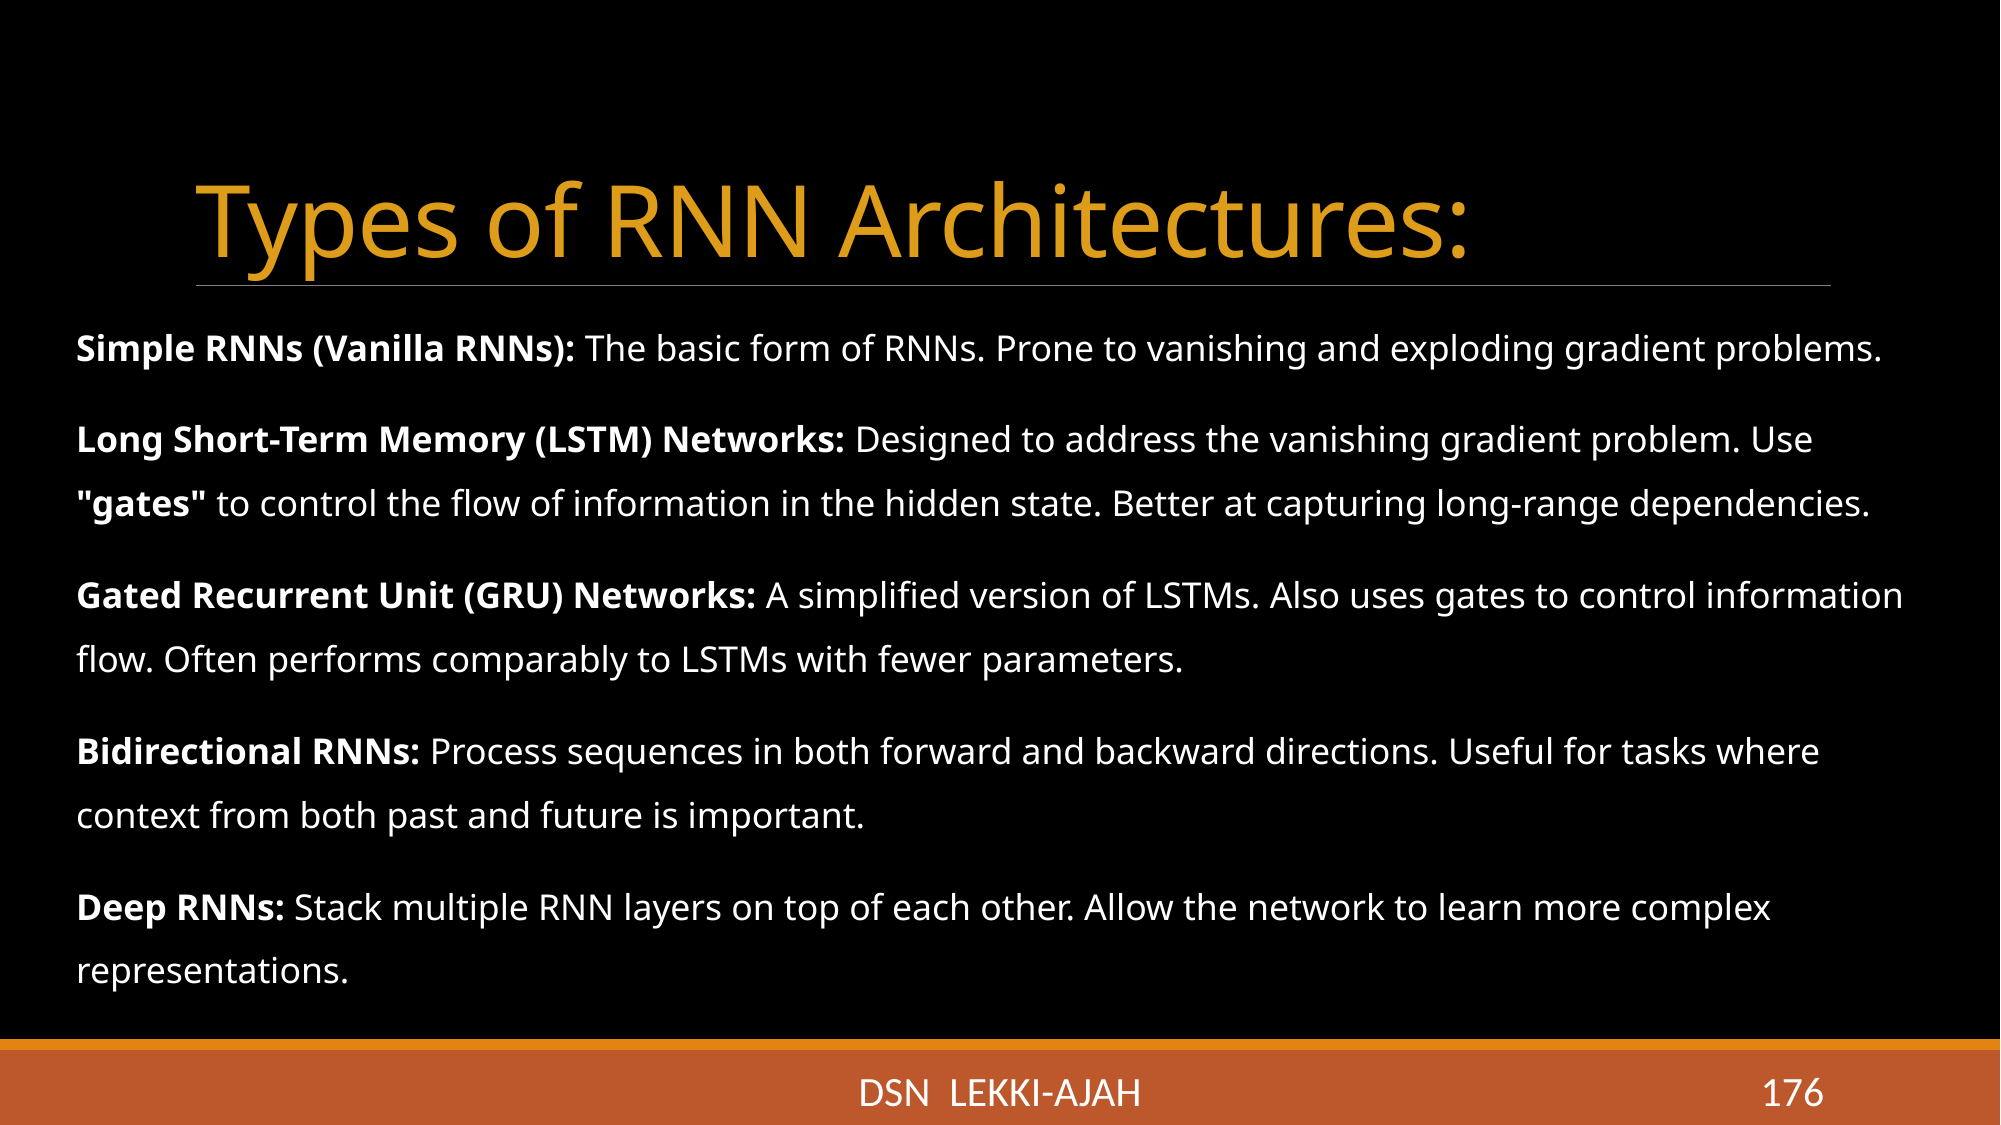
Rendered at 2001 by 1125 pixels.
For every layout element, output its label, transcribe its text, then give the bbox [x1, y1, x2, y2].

list Simple RNNs (Vanilla RNNs): The basic form of RNNs. Prone to vanishing and exploding gradient problems. Long Short-Term Memory (LSTM) Networks: Designed to address the vanishing gradient problem. Use "gates" to control the flow of information in the hidden state. Better at capturing long-range dependencies. Gated Recurrent Unit (GRU) Networks: A simplified version of LSTMs. Also uses gates to control information flow. Often performs comparably to LSTMs with fewer parameters. Bidirectional RNNs: Process sequences in both forward and backward directions. Useful for tasks where context from both past and future is important. Deep RNNs: Stack multiple RNN layers on top of each other. Allow the network to learn more complex representations. [60, 296, 1918, 1025]
slide_number 176 [1624, 1059, 1840, 1120]
footer DSN LEKKI-AJAH [604, 1059, 1396, 1120]
title Types of RNN Architectures: [180, 47, 1830, 285]
